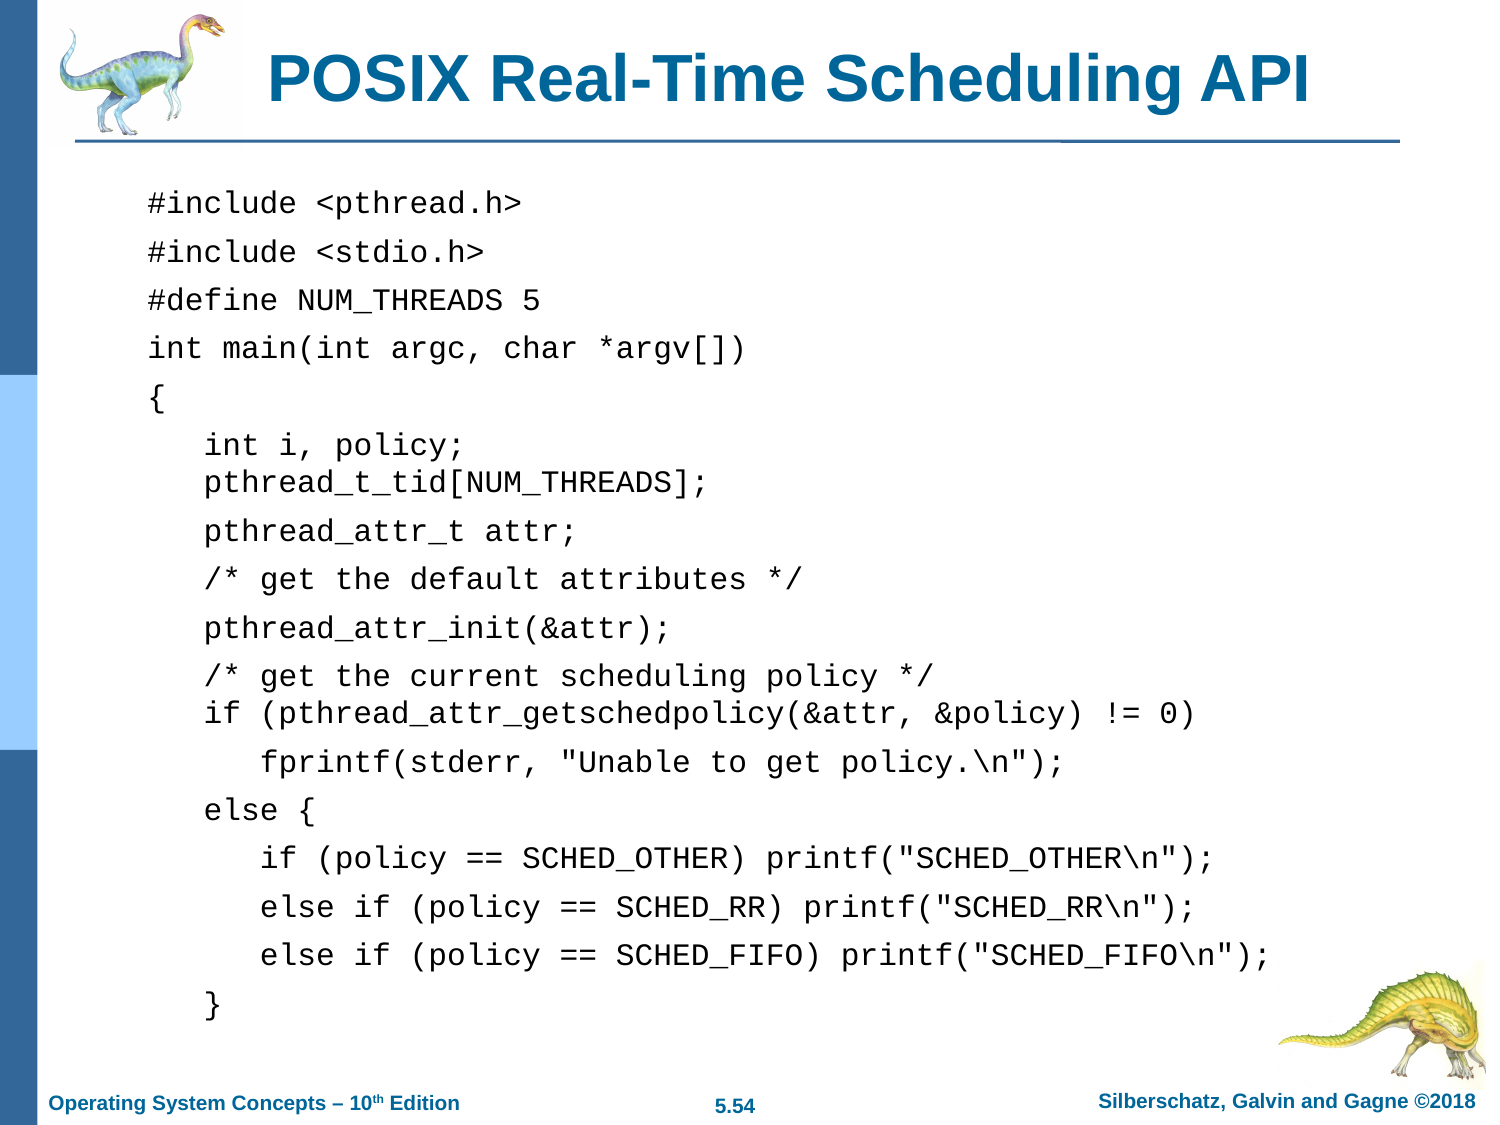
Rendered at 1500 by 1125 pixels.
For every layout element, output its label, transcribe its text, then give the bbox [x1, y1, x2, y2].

picture [1275, 959, 1486, 1090]
list #include <pthread.h> #include <stdio.h> #define NUM_THREADS 5 int main(int argc, char *argv[]) { int i, policy; pthread_t_tid[NUM_THREADS]; pthread_attr_t attr; /* get the default attributes */ pthread_attr_init(&attr); /* get the current scheduling policy */ if (pthread_attr_getschedpolicy(&attr, &policy) != 0) fprintf(stderr, "Unable to get policy.\n"); else { if (policy == SCHED_OTHER) printf("SCHED_OTHER\n"); else if (policy == SCHED_RR) printf("SCHED_RR\n"); else if (policy == SCHED_FIFO) printf("SCHED_FIFO\n"); } [132, 174, 1396, 911]
title POSIX Real-Time Scheduling API [154, 28, 1425, 123]
picture [46, 0, 243, 149]
